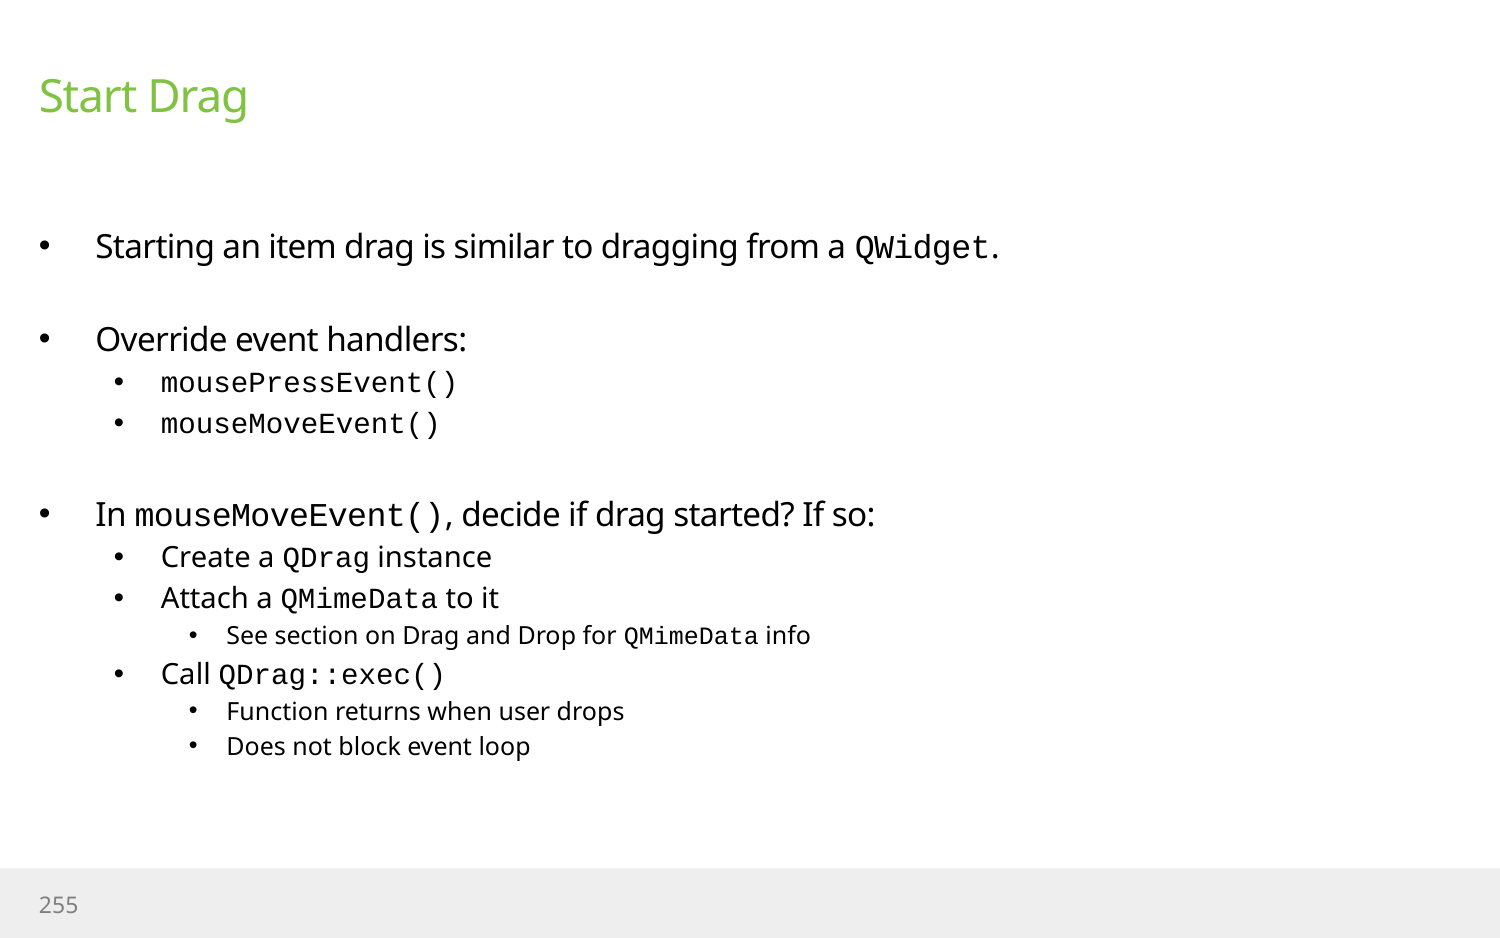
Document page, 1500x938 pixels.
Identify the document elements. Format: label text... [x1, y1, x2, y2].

list Starting an item drag is similar to dragging from a QWidget. Override event handlers: mousePressEvent() mouseMoveEvent() In mouseMoveEvent(), decide if drag started? If so: Create a QDrag instance Attach a QMimeData to it See section on Drag and Drop for QMimeData info Call QDrag::exec() Function returns when user drops Does not block event loop [39, 224, 1471, 846]
slide_number 255 [39, 892, 410, 921]
title Start Drag [39, 66, 1052, 195]
